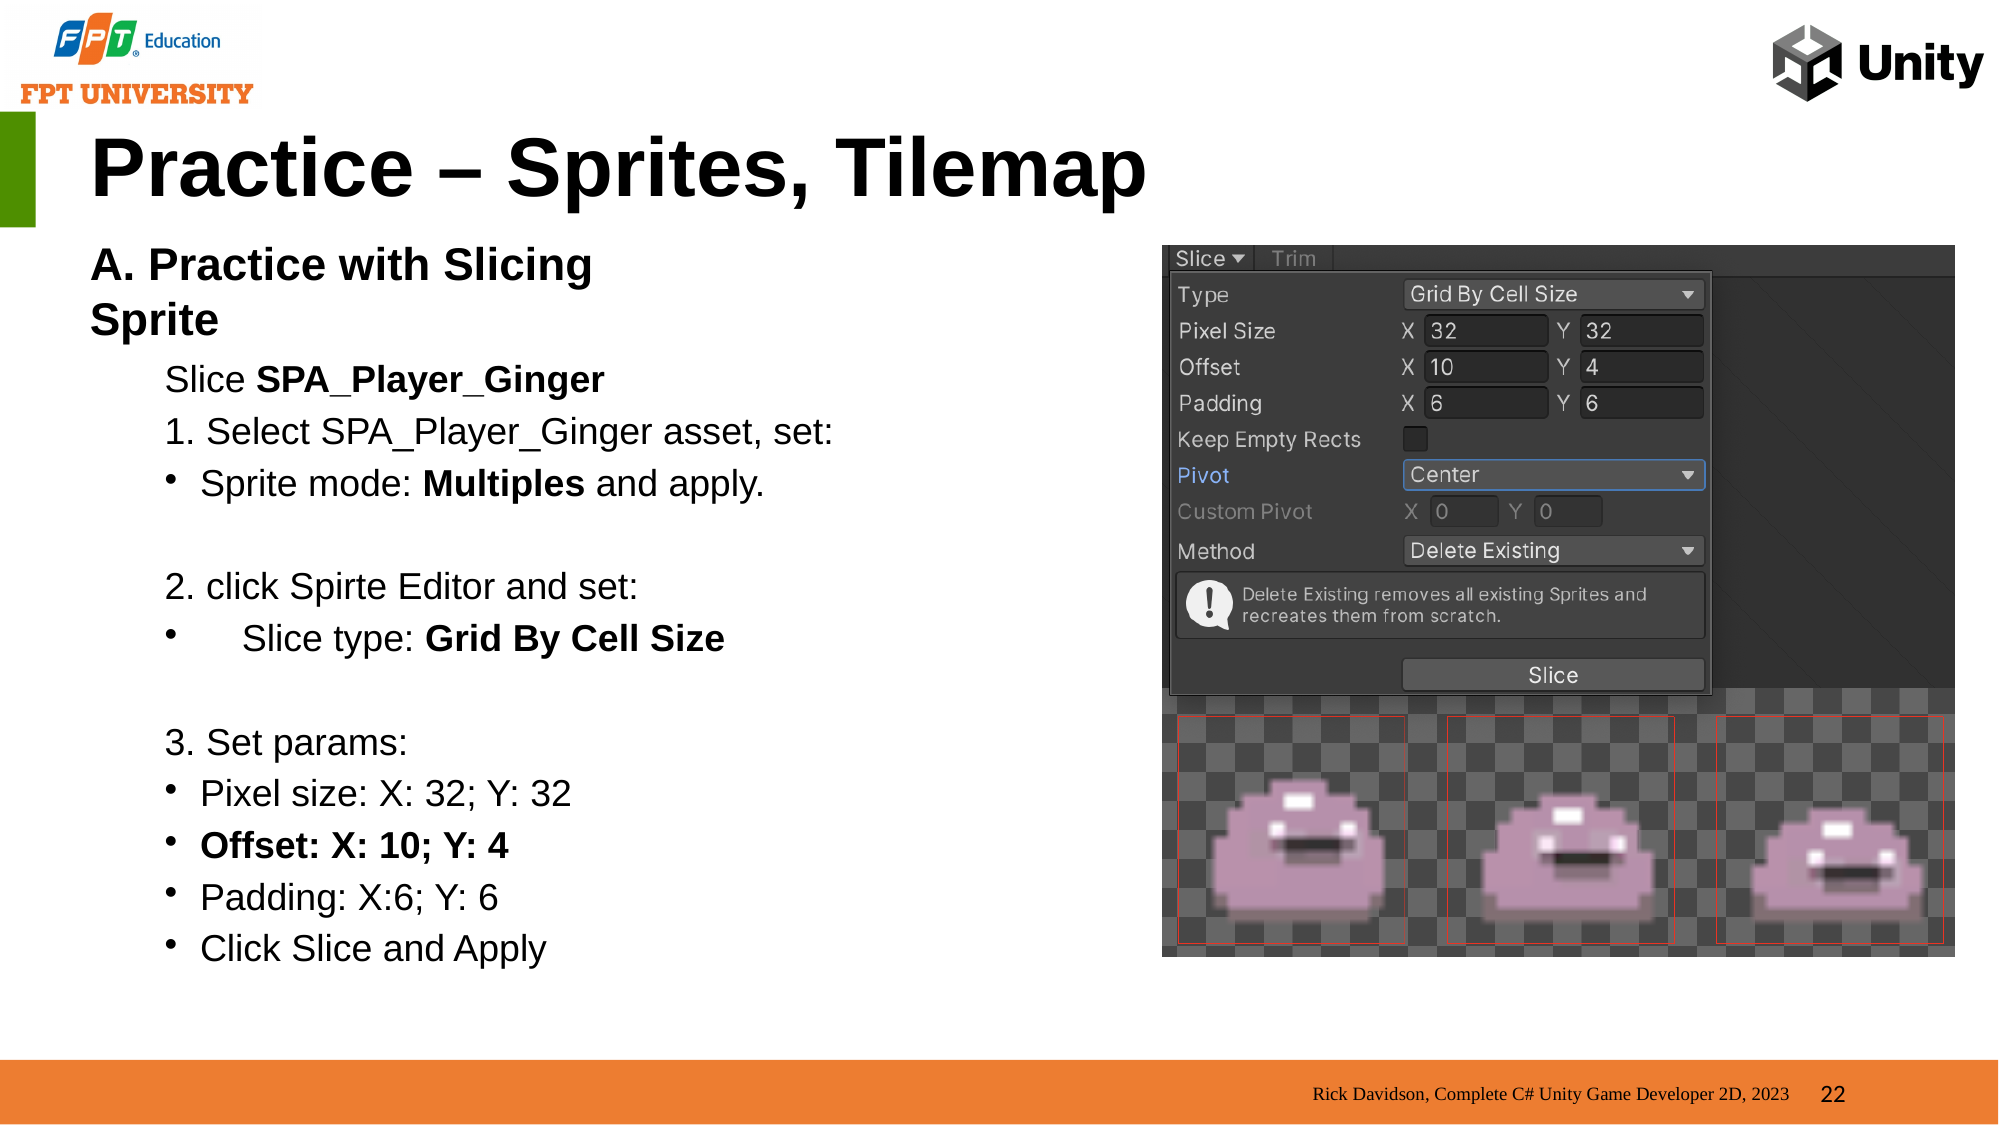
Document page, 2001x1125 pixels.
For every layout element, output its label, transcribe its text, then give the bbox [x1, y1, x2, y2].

picture [1765, 0, 1993, 127]
picture [4, 4, 262, 109]
text_box Rick Davidson, Complete C# Unity Game Developer 2D, 2023 [1312, 1081, 1412, 1101]
text_box Practice – Sprites, Tilemap [37, 111, 1976, 228]
text_box A. Practice with Slicing Sprite [74, 228, 751, 294]
picture [1162, 245, 1955, 958]
slide_number 22 [1412, 1063, 1861, 1122]
text_box Slice SPA_Player_Ginger 1. Select SPA_Player_Ginger asset, set: Sprite mode: Multiples and apply. 2. click Spirte Editor and set: Slice type: Grid By Cell Size 3. Set params: Pixel size: X: 32; Y: 32 Offset: X: 10; Y: 4 Padding: X:6; Y: 6 Click Slice and Apply [149, 341, 975, 935]
